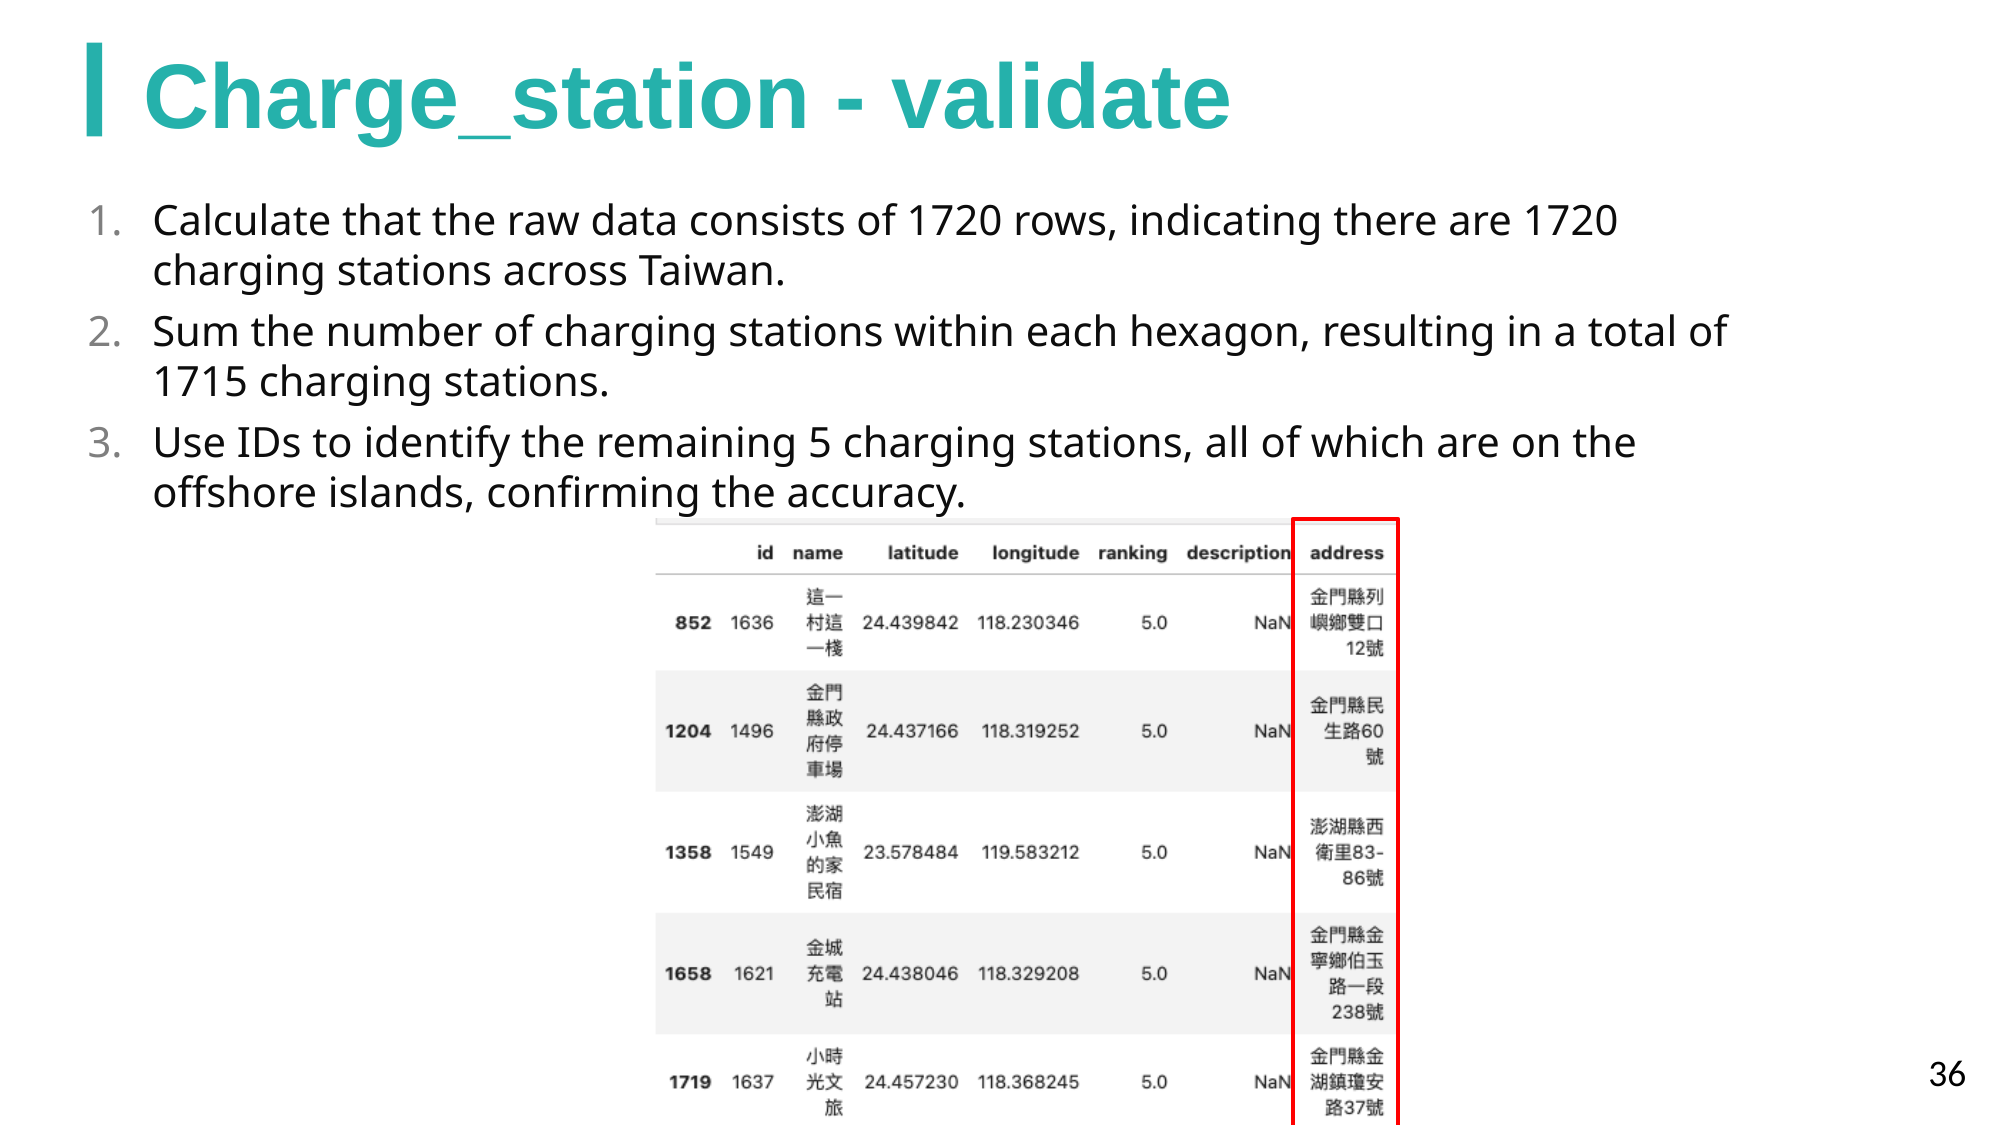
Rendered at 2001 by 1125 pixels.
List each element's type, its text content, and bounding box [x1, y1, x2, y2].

text_box Calculate that the raw data consists of 1720 rows, indicating there are 1720 charging stations across Taiwan. Sum the number of charging stations within each hexagon, resulting in a total of 1715 charging stations. Use IDs to identify the remaining 5 charging stations, all of which are on the offshore islands, confirming the accuracy. [62, 186, 1805, 1110]
slide_number 36 [1913, 1041, 2000, 1125]
picture [653, 518, 1399, 1125]
title Charge_station - validate [128, 15, 1929, 169]
